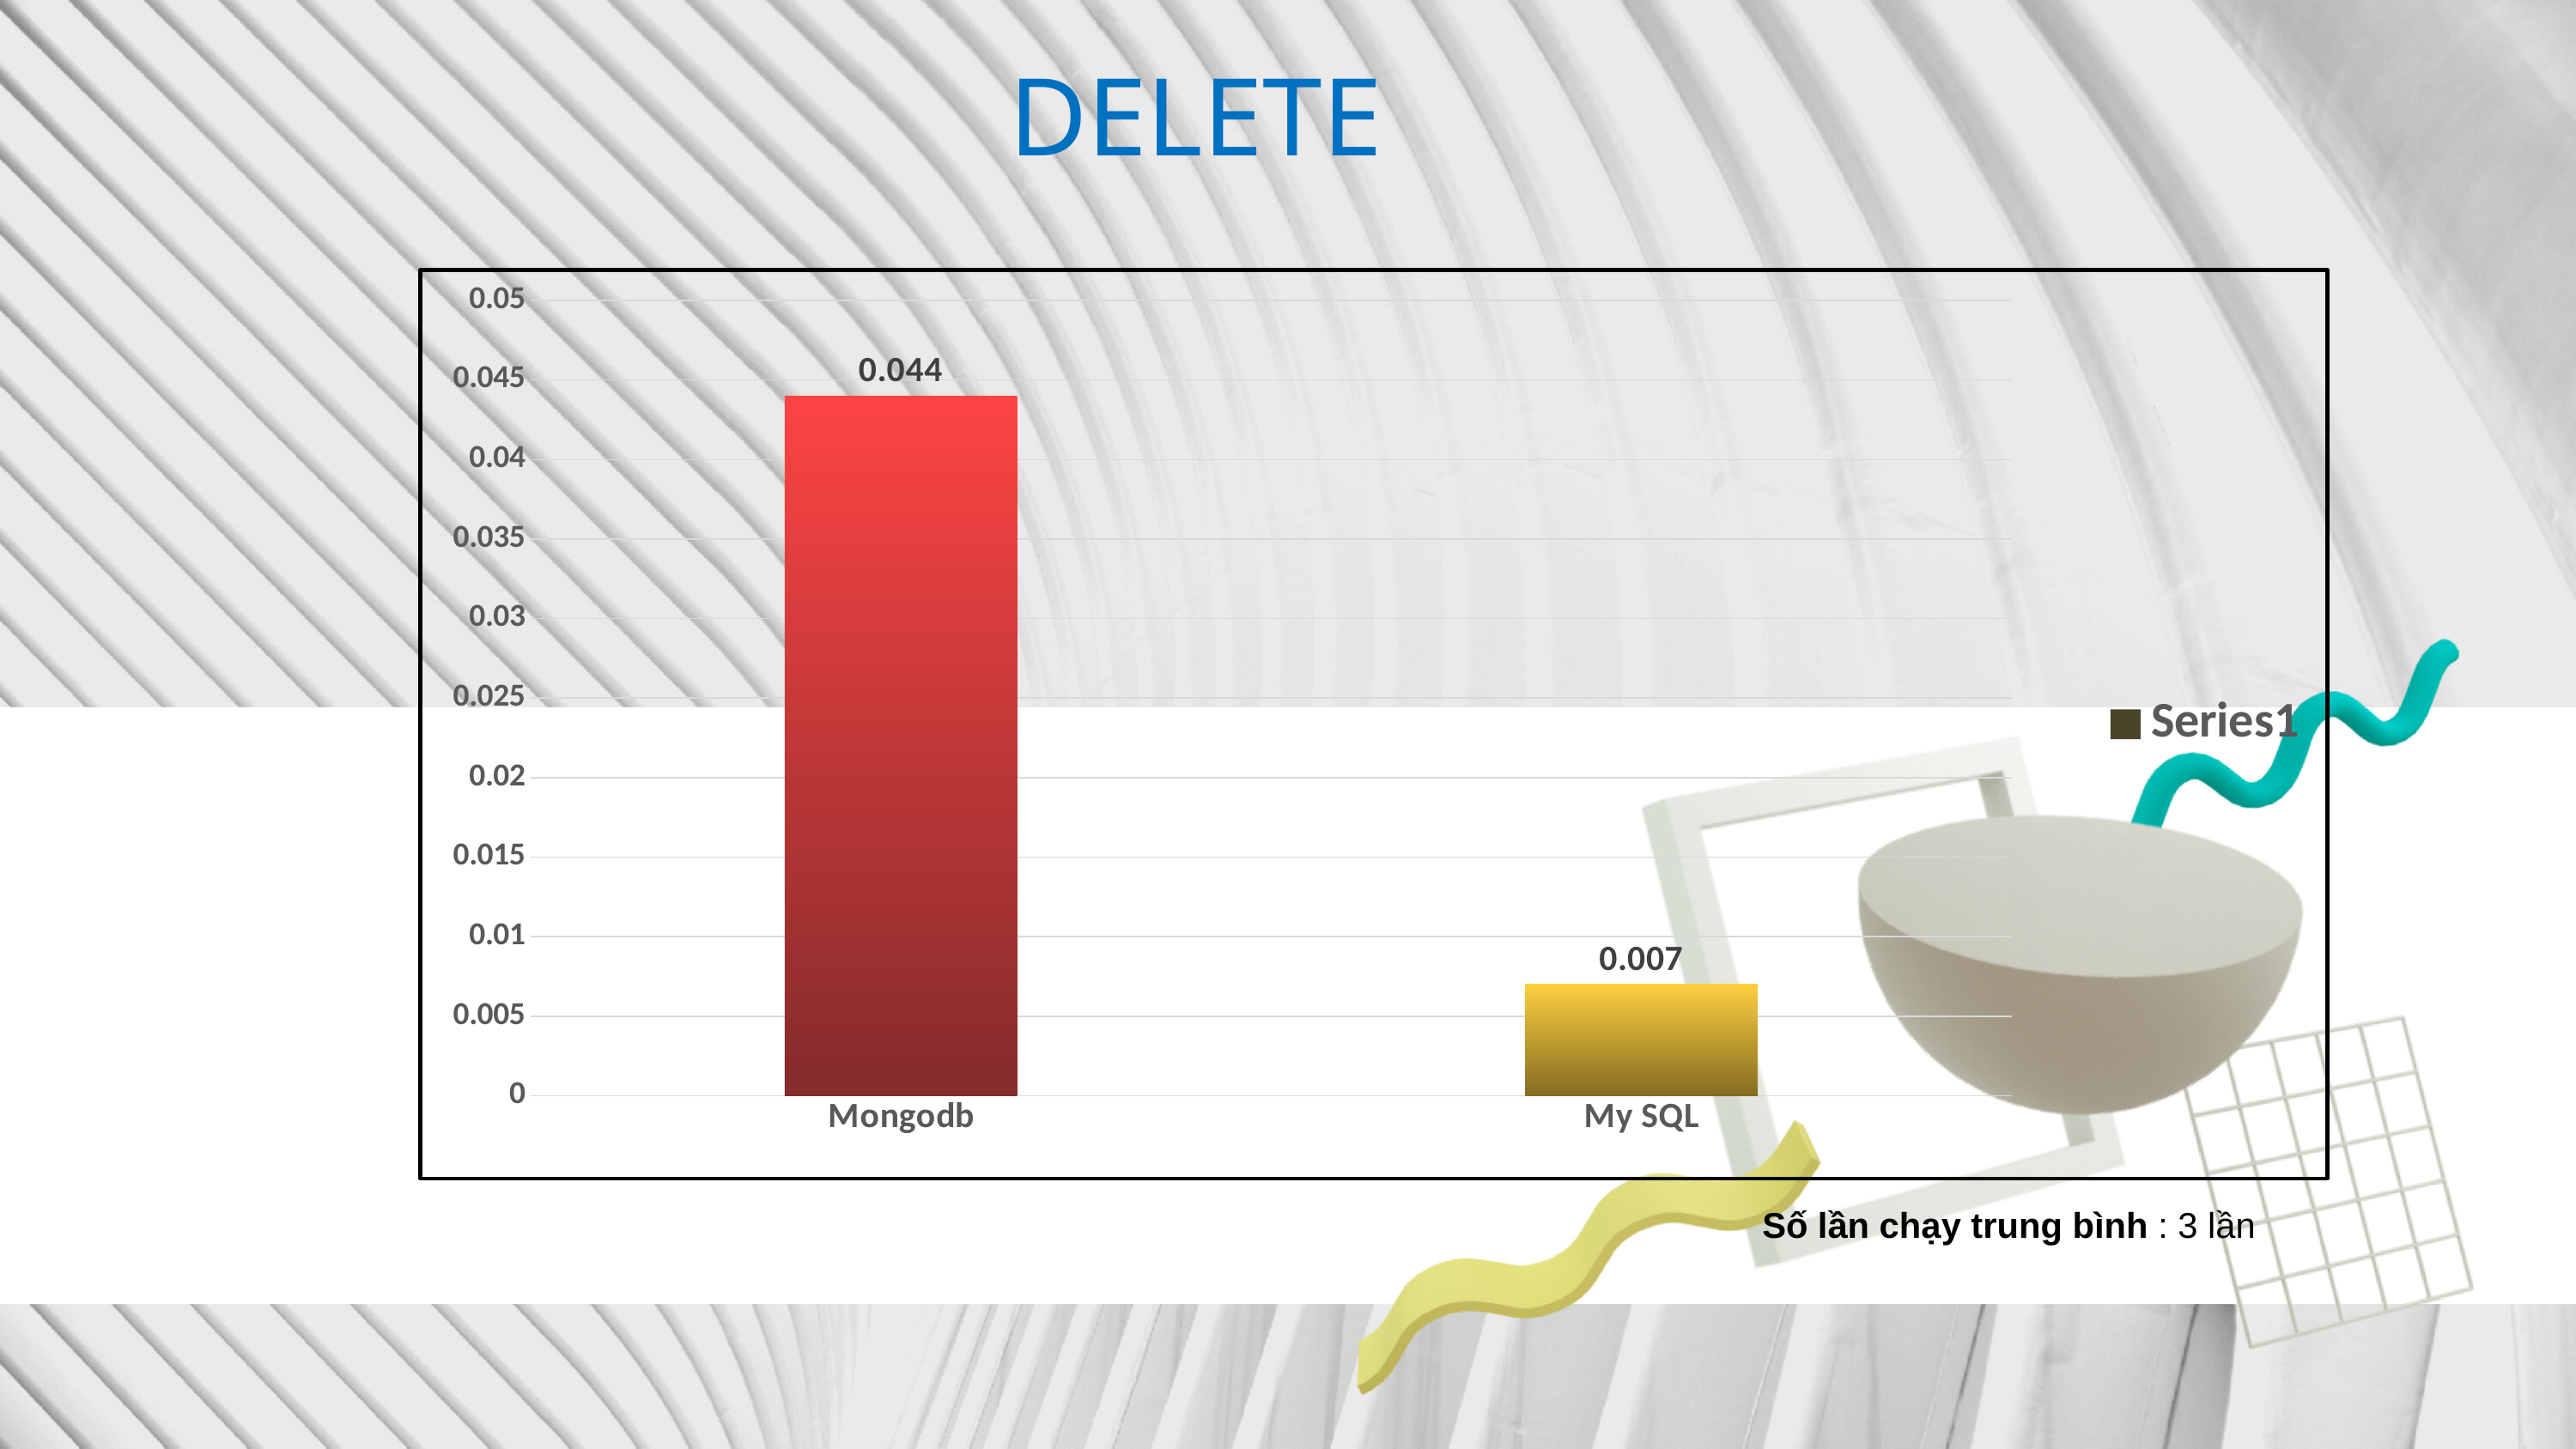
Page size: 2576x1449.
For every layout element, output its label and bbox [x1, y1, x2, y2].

text_box [0, 0, 2576, 1449]
chart [418, 267, 2330, 1181]
